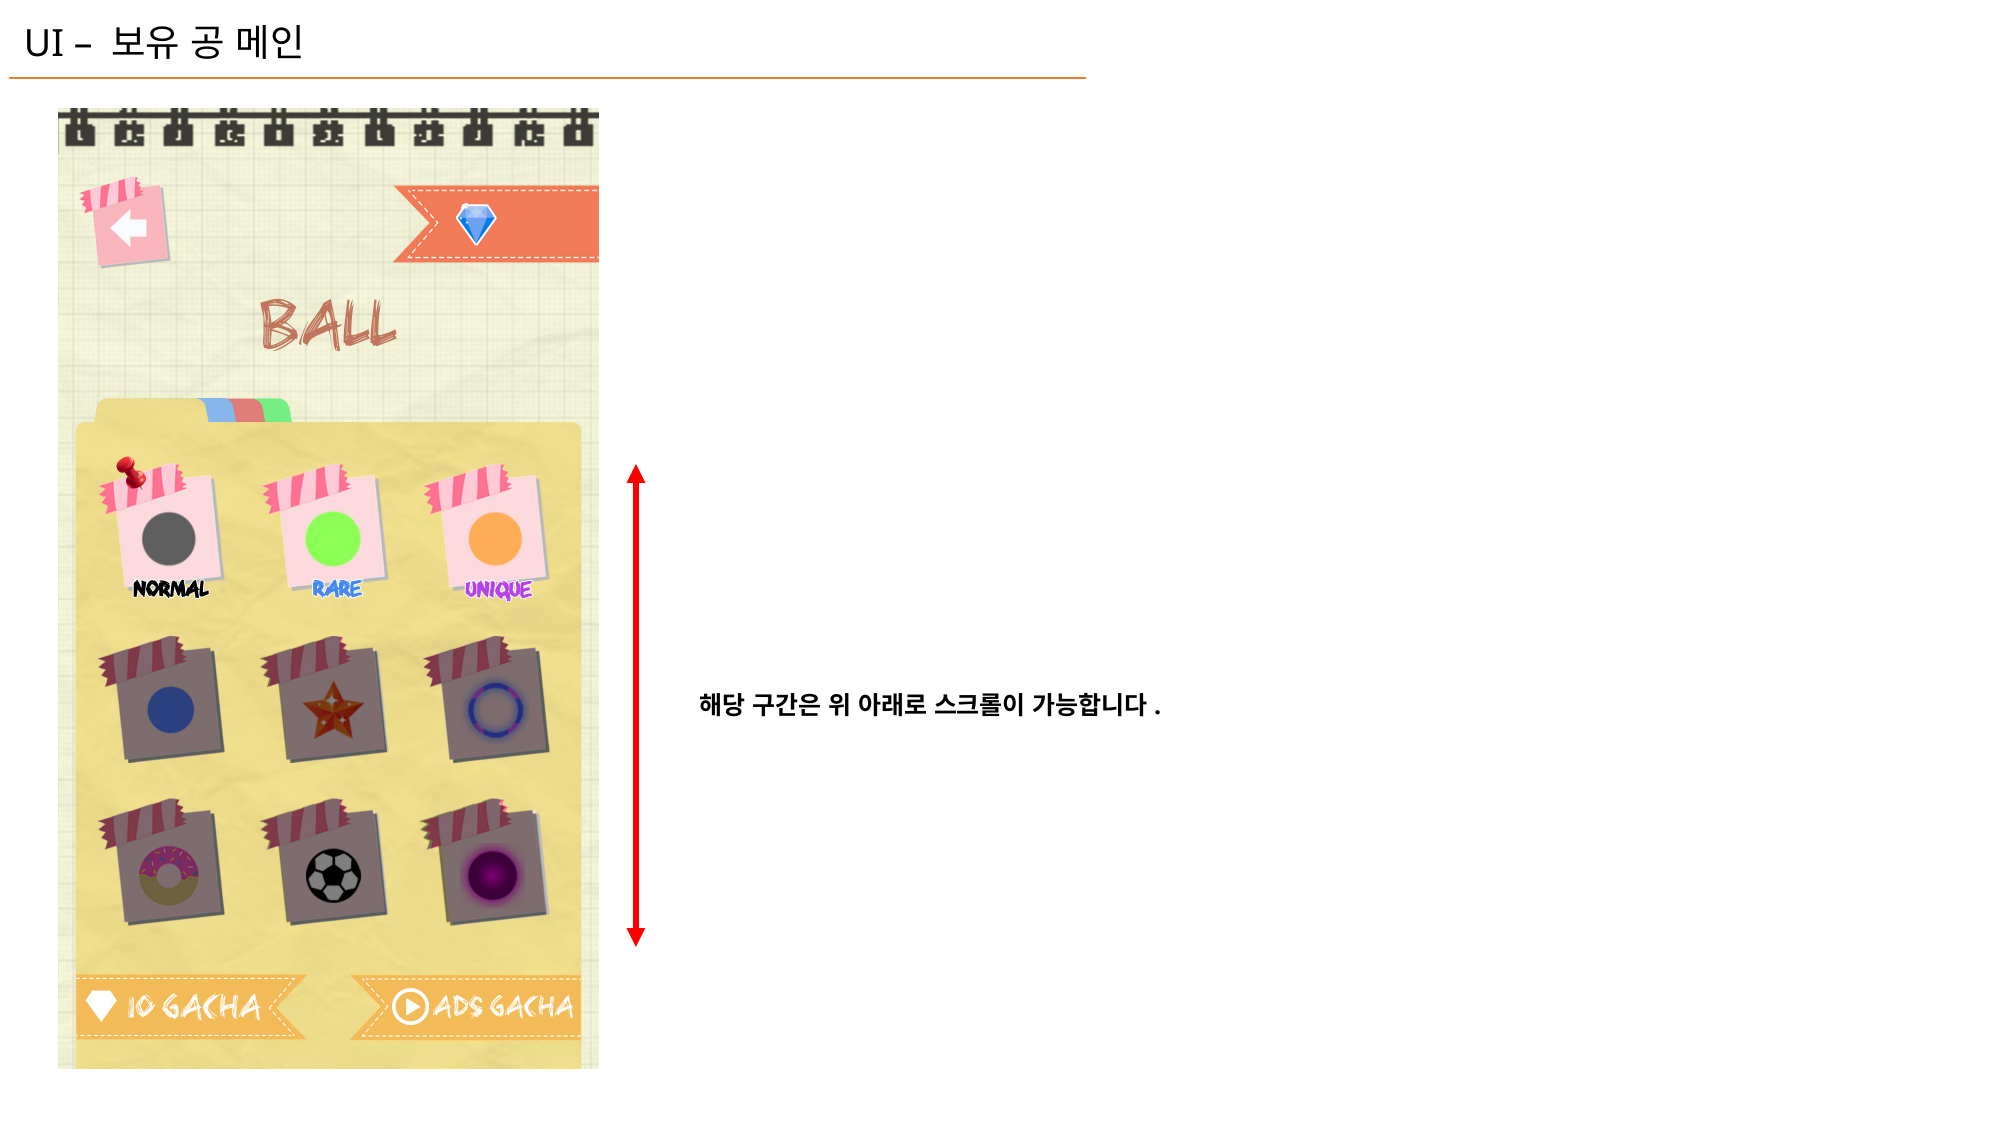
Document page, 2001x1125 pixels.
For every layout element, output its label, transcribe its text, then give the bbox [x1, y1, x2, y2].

text_box 해당 구간은 위 아래로 스크롤이 가능합니다. [684, 682, 1177, 728]
picture [58, 108, 599, 1069]
text_box UI – 보유 공 메인 [9, 11, 1087, 71]
